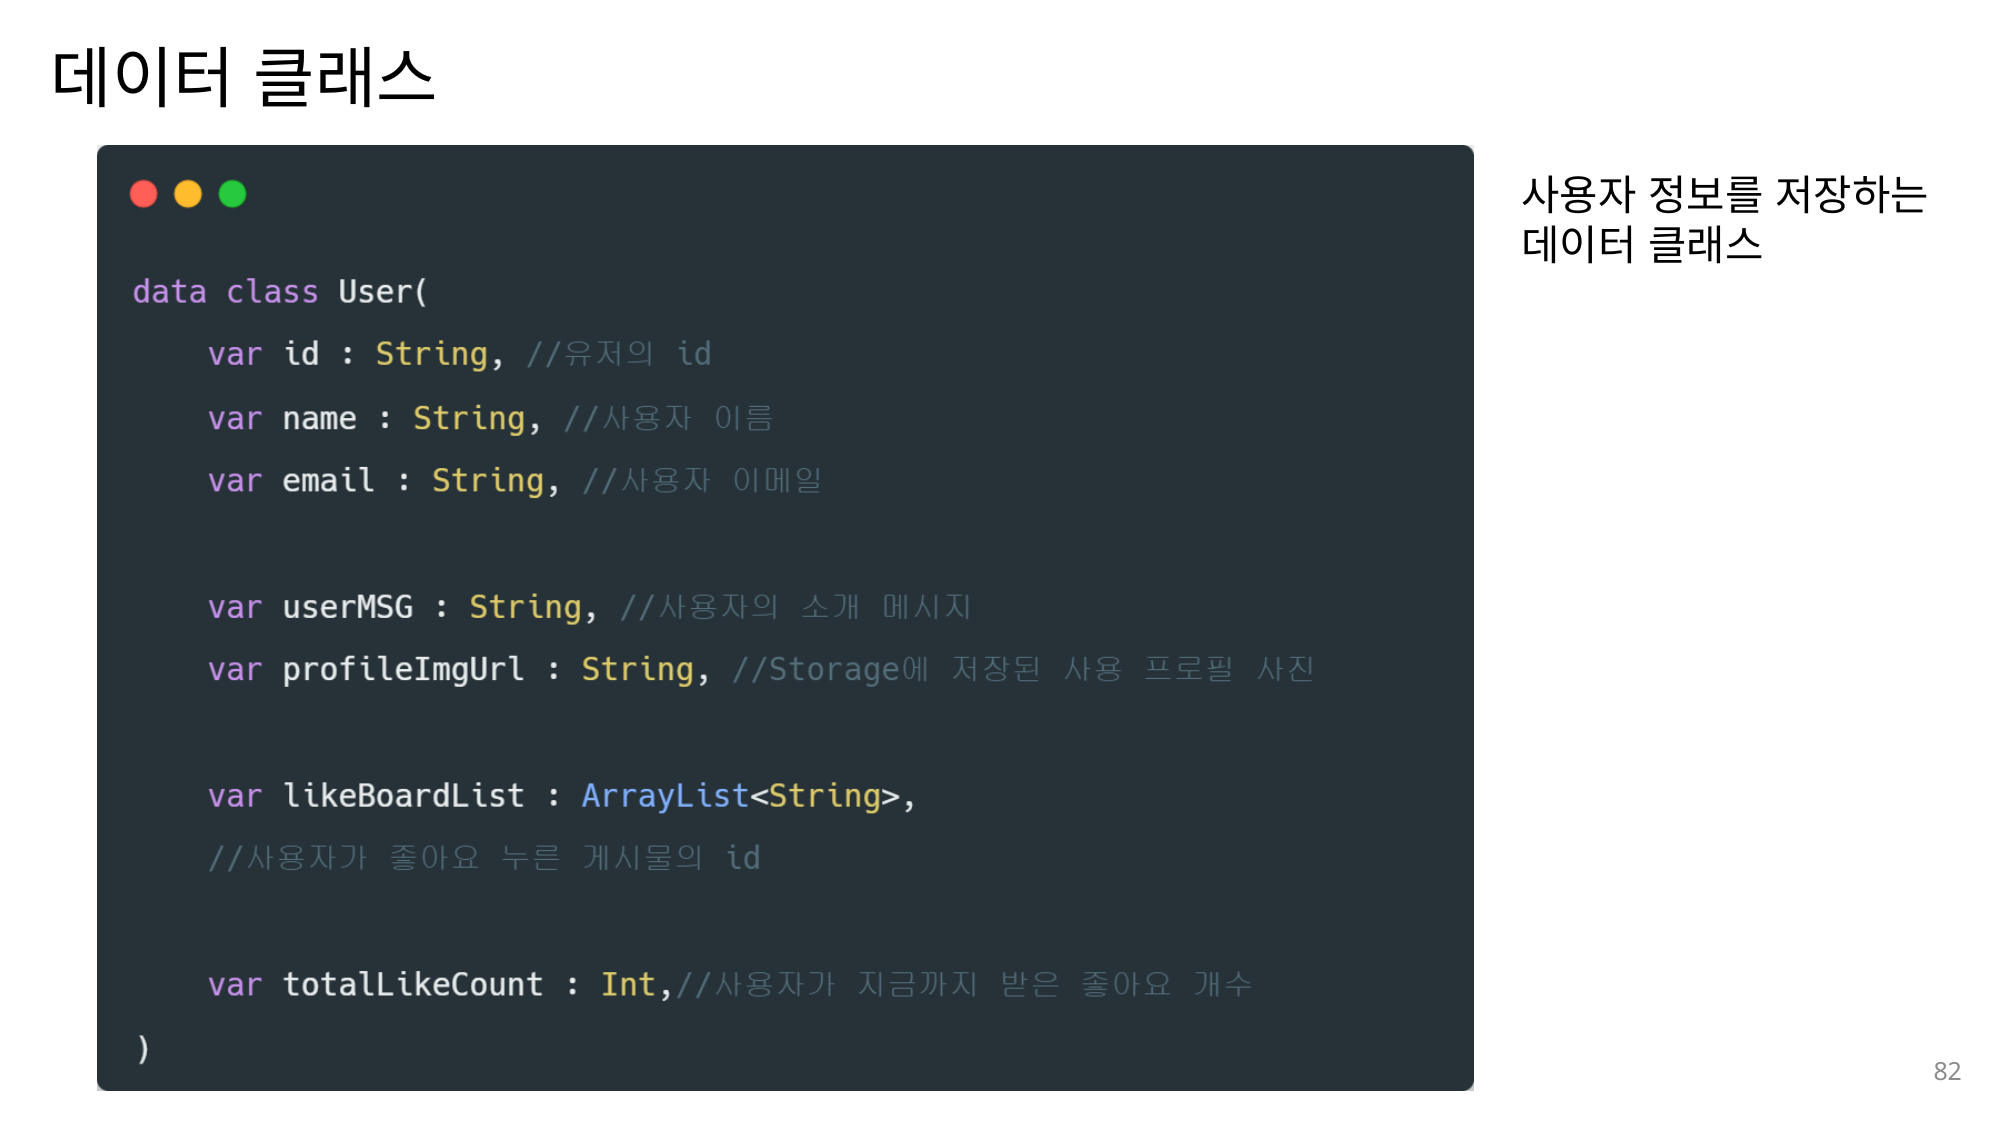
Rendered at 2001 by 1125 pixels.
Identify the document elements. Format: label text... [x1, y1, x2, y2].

slide_number 82 [1527, 1042, 1978, 1103]
picture [97, 145, 1474, 1091]
text_box 사용자 정보를 저장하는 데이터 클래스 [1506, 161, 1945, 276]
text_box 데이터 클래스 [35, 28, 454, 124]
